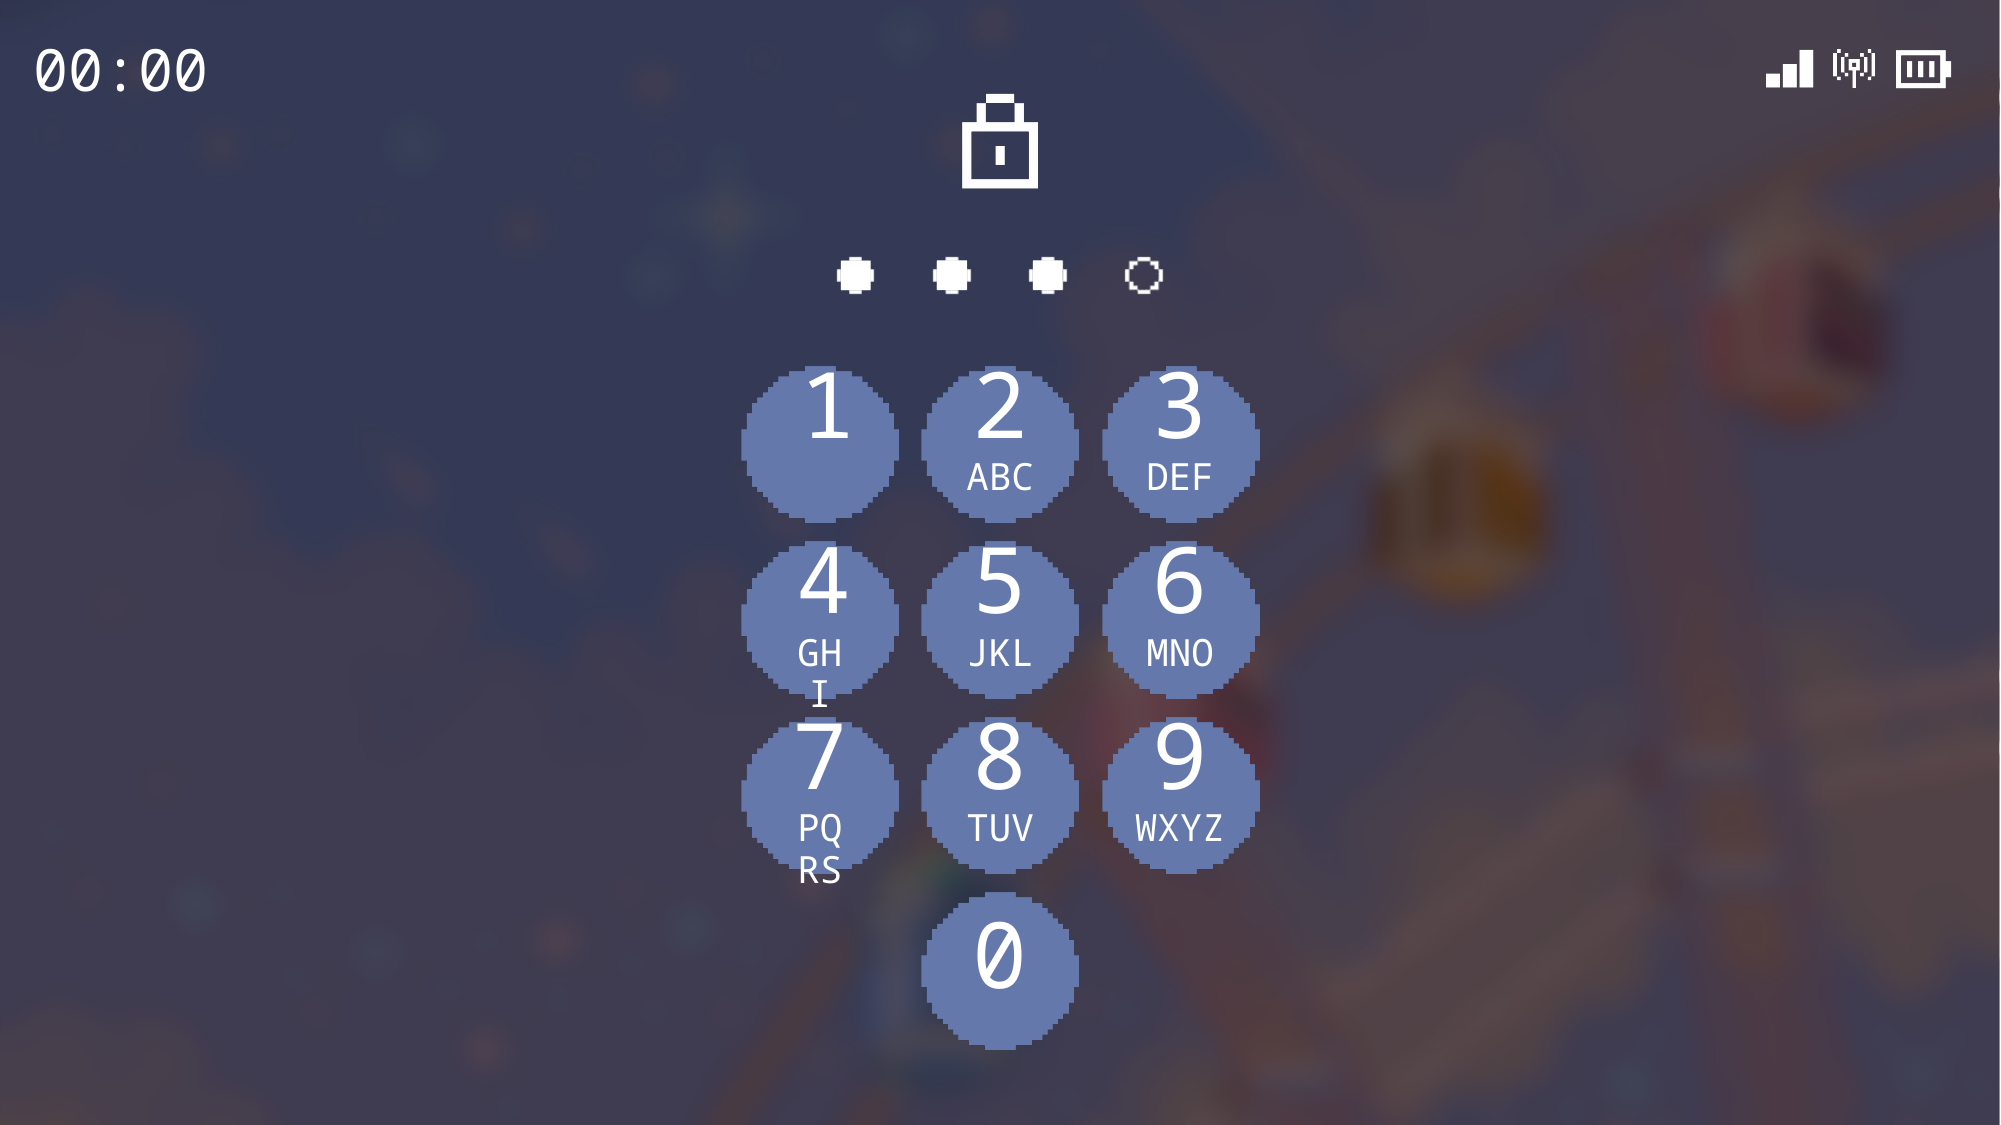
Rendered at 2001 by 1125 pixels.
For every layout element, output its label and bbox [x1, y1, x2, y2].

text_box [835, 254, 1165, 296]
picture [0, 0, 2000, 1125]
text_box [1761, 36, 1957, 102]
